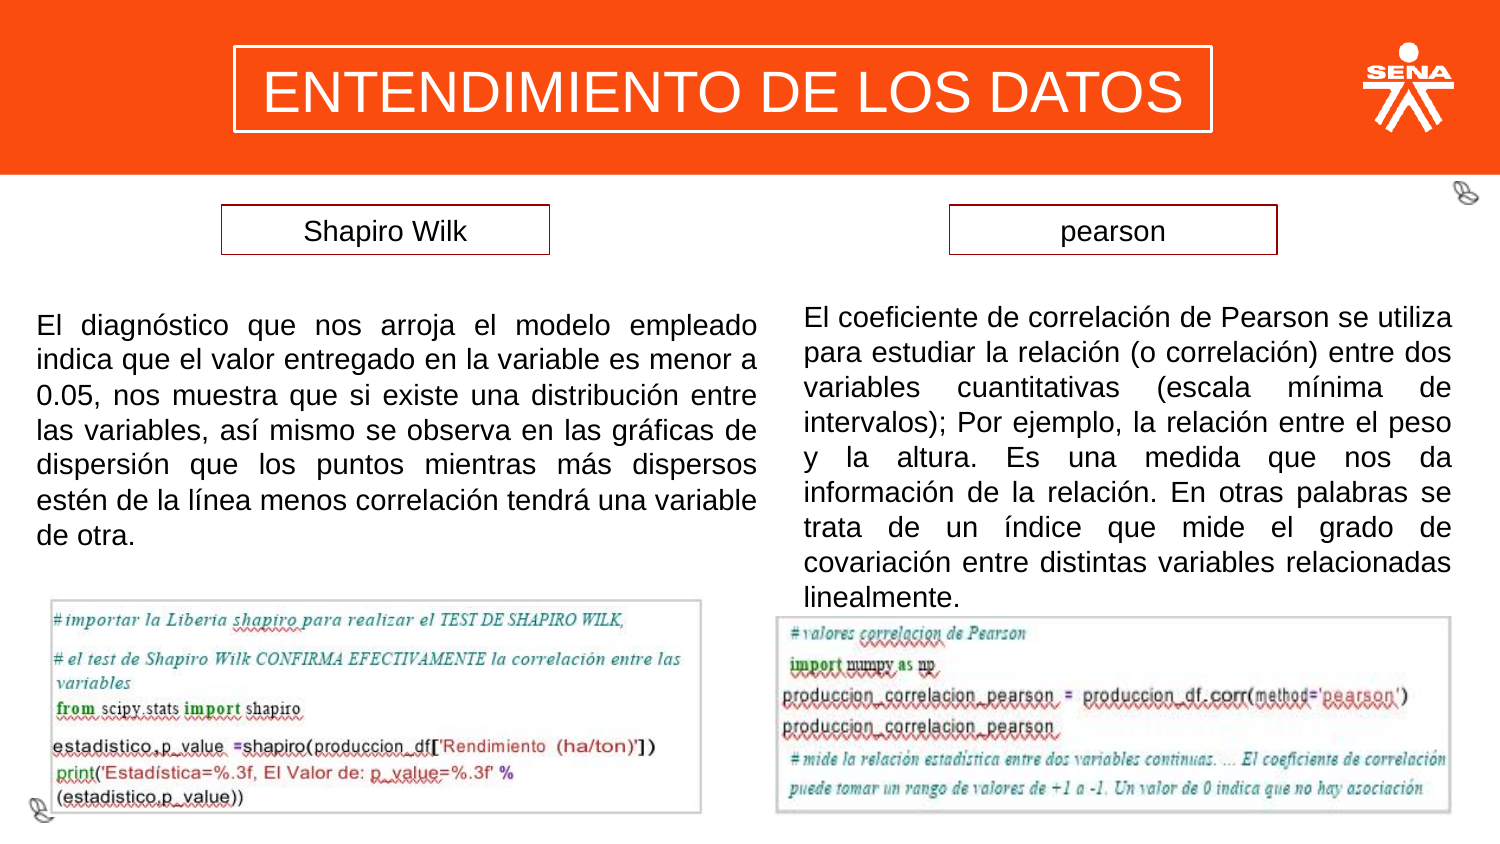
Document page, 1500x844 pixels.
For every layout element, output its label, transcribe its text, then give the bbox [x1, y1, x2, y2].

text_box pearson [949, 204, 1278, 255]
text_box Shapiro Wilk [221, 204, 550, 255]
picture [0, 0, 1500, 844]
text_box El coeficiente de correlación de Pearson se utiliza para estudiar la relación (o correlación) entre dos variables cuantitativas (escala mínima de intervalos); Por ejemplo, la relación entre el peso y la altura. Es una medida que nos da información de la relación. En otras palabras se trata de un índice que mide el grado de covariación entre distintas variables relacionadas linealmente. [788, 290, 1468, 621]
text_box ENTENDIMIENTO DE LOS DATOS [234, 46, 1212, 132]
text_box El diagnóstico que nos arroja el modelo empleado indica que el valor entregado en la variable es menor a 0.05, nos muestra que si existe una distribución entre las variables, así mismo se observa en las gráficas de dispersión que los puntos mientras más dispersos estén de la línea menos correlación tendrá una variable de otra. [21, 263, 774, 559]
